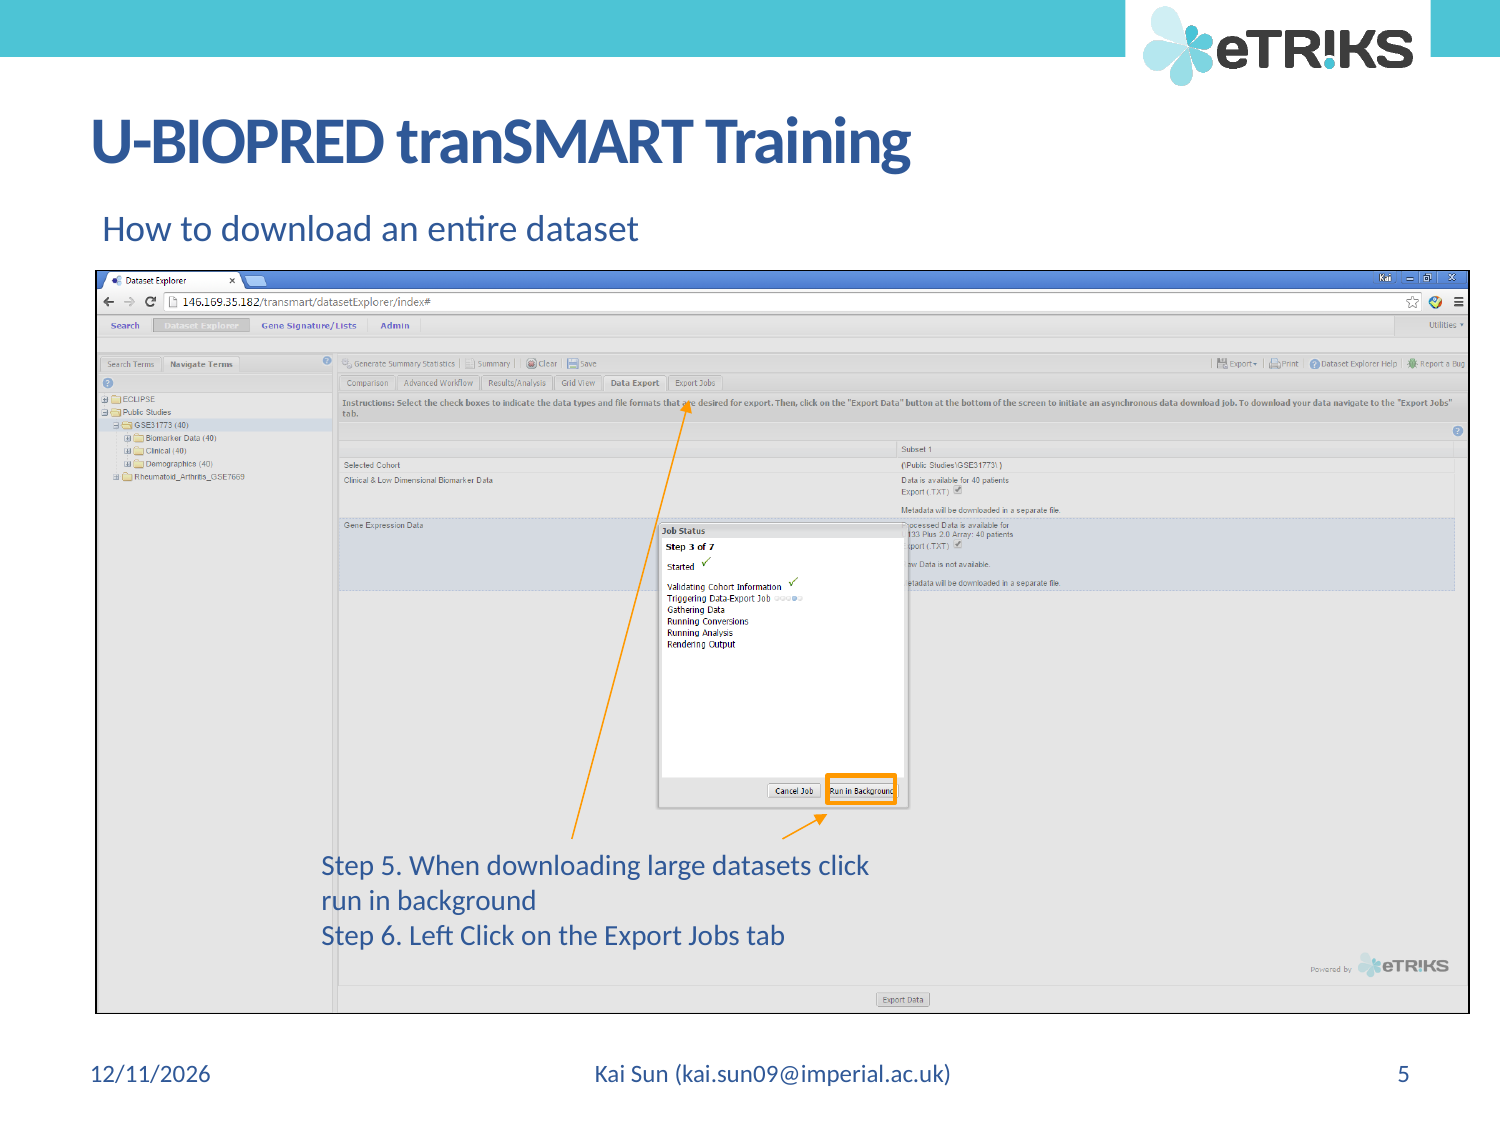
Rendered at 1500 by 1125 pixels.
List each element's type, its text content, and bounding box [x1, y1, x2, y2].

picture [1143, 6, 1413, 55]
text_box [782, 813, 828, 840]
text_box 14/01/2015 [75, 1042, 371, 1103]
picture [96, 270, 1469, 1013]
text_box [571, 399, 690, 840]
text_box 5 [1074, 1042, 1425, 1103]
text_box Kai Sun (kai.sun09@imperial.ac.uk) [371, 1042, 1074, 1103]
text_box How to download an entire dataset [87, 196, 655, 257]
text_box U-BIOPRED tranSMART Training [75, 55, 1426, 219]
